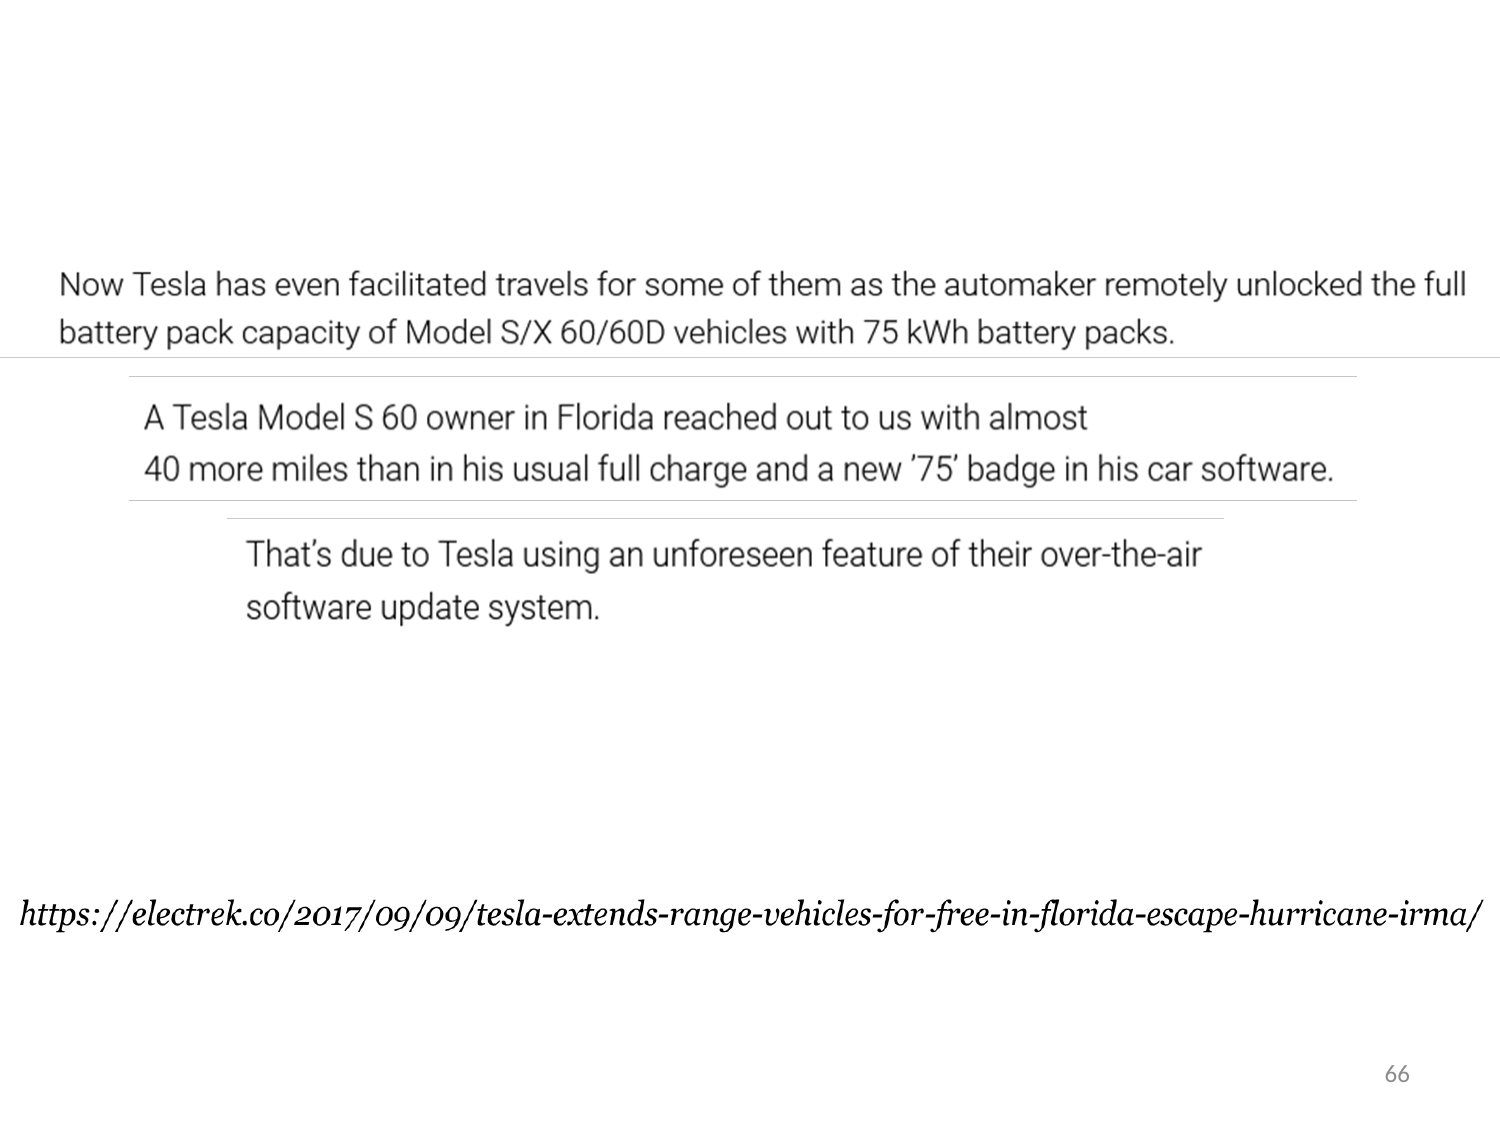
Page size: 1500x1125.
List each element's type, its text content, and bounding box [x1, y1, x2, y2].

picture [0, 881, 1500, 953]
picture [0, 243, 1500, 643]
slide_number 66 [1074, 1042, 1425, 1103]
